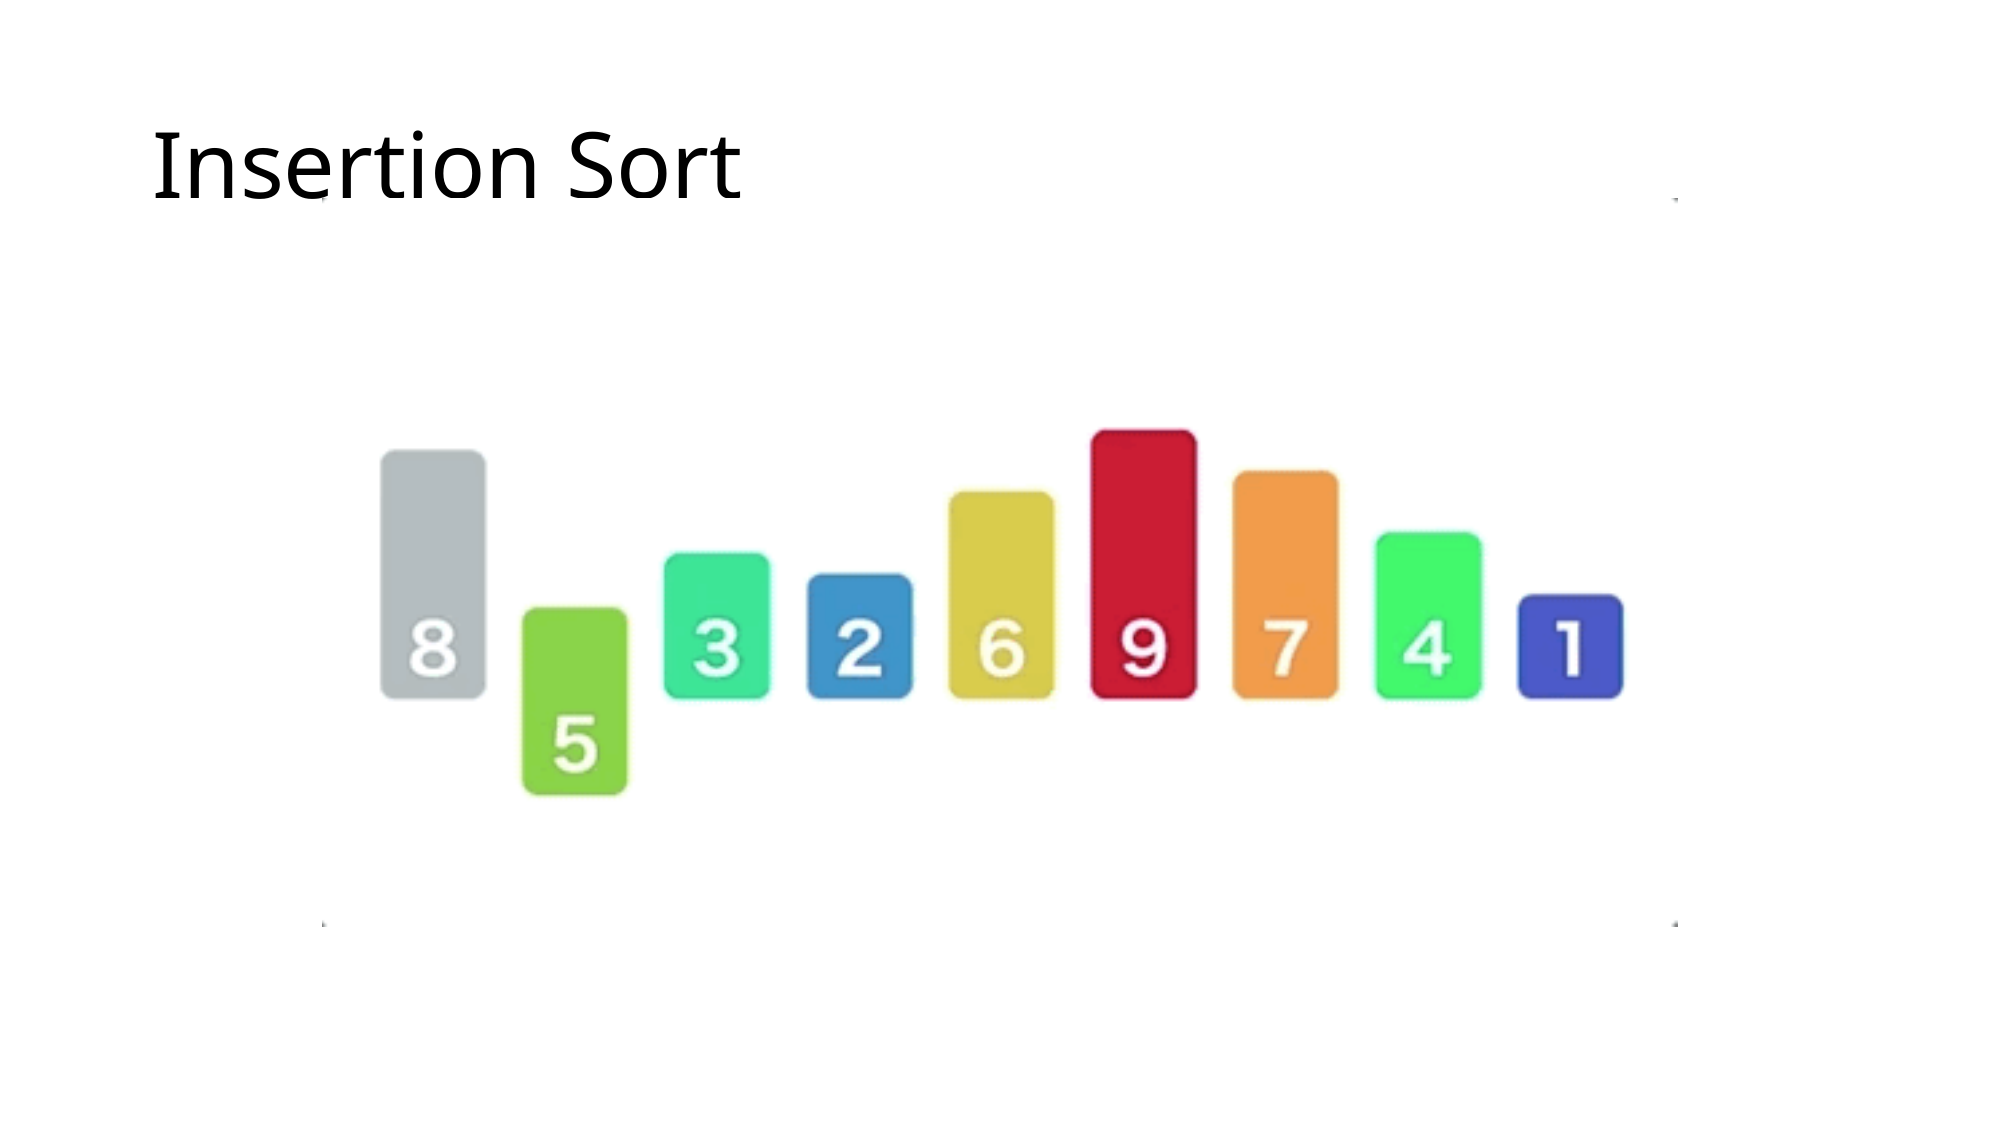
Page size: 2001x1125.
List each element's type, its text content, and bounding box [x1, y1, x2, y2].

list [322, 198, 1678, 927]
title Insertion Sort [137, 59, 1863, 278]
